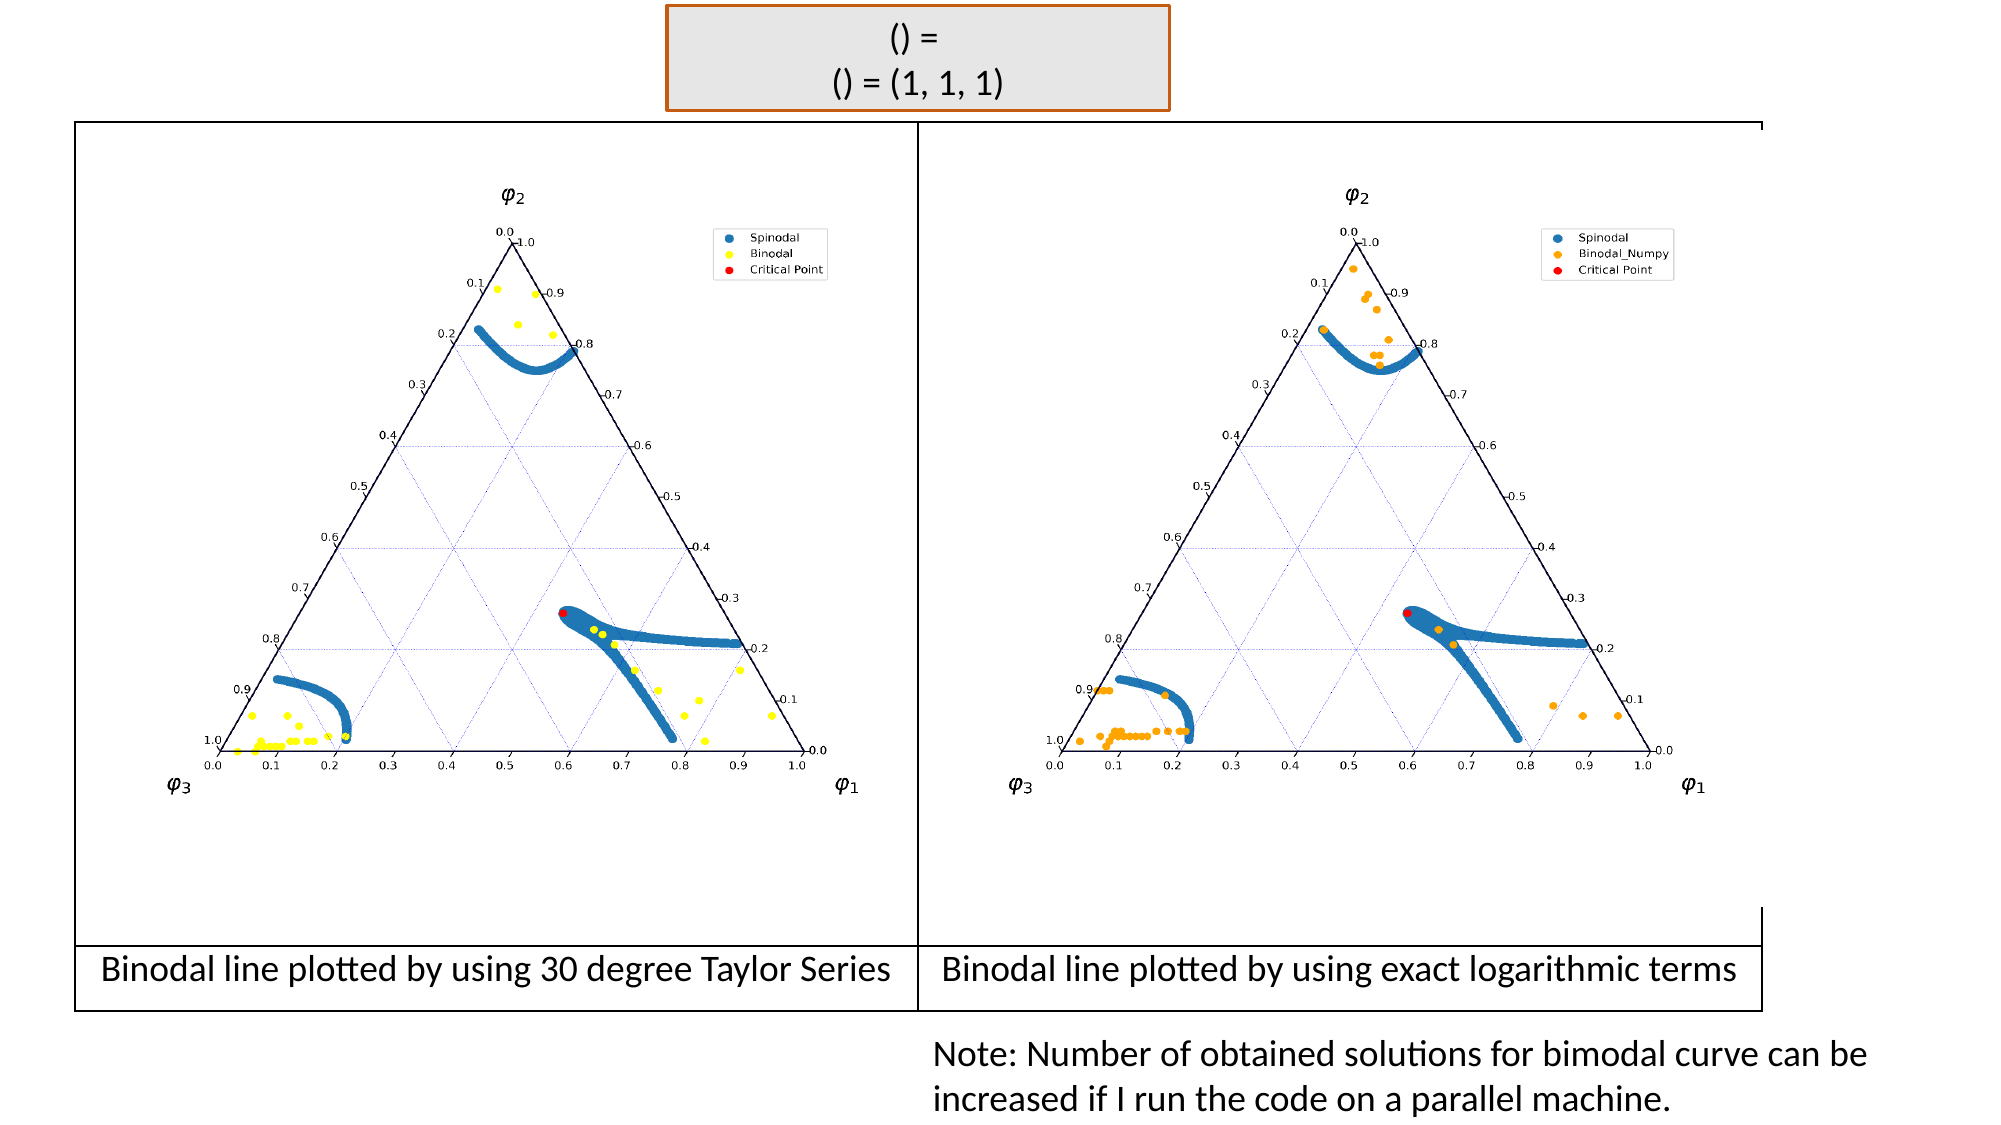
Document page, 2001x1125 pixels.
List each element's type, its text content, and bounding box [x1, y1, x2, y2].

table_cell Binodal line plotted by using exact logarithmic terms [919, 947, 1761, 1010]
table_header [76, 123, 917, 945]
table_header [919, 123, 1761, 945]
picture [87, 130, 916, 907]
picture [928, 130, 1763, 907]
table_cell Binodal line plotted by using 30 degree Taylor Series [76, 947, 917, 1010]
text_box Note: Number of obtained solutions for bimodal curve can be increased if I run the code on a parallel machine. [918, 1021, 1919, 1125]
